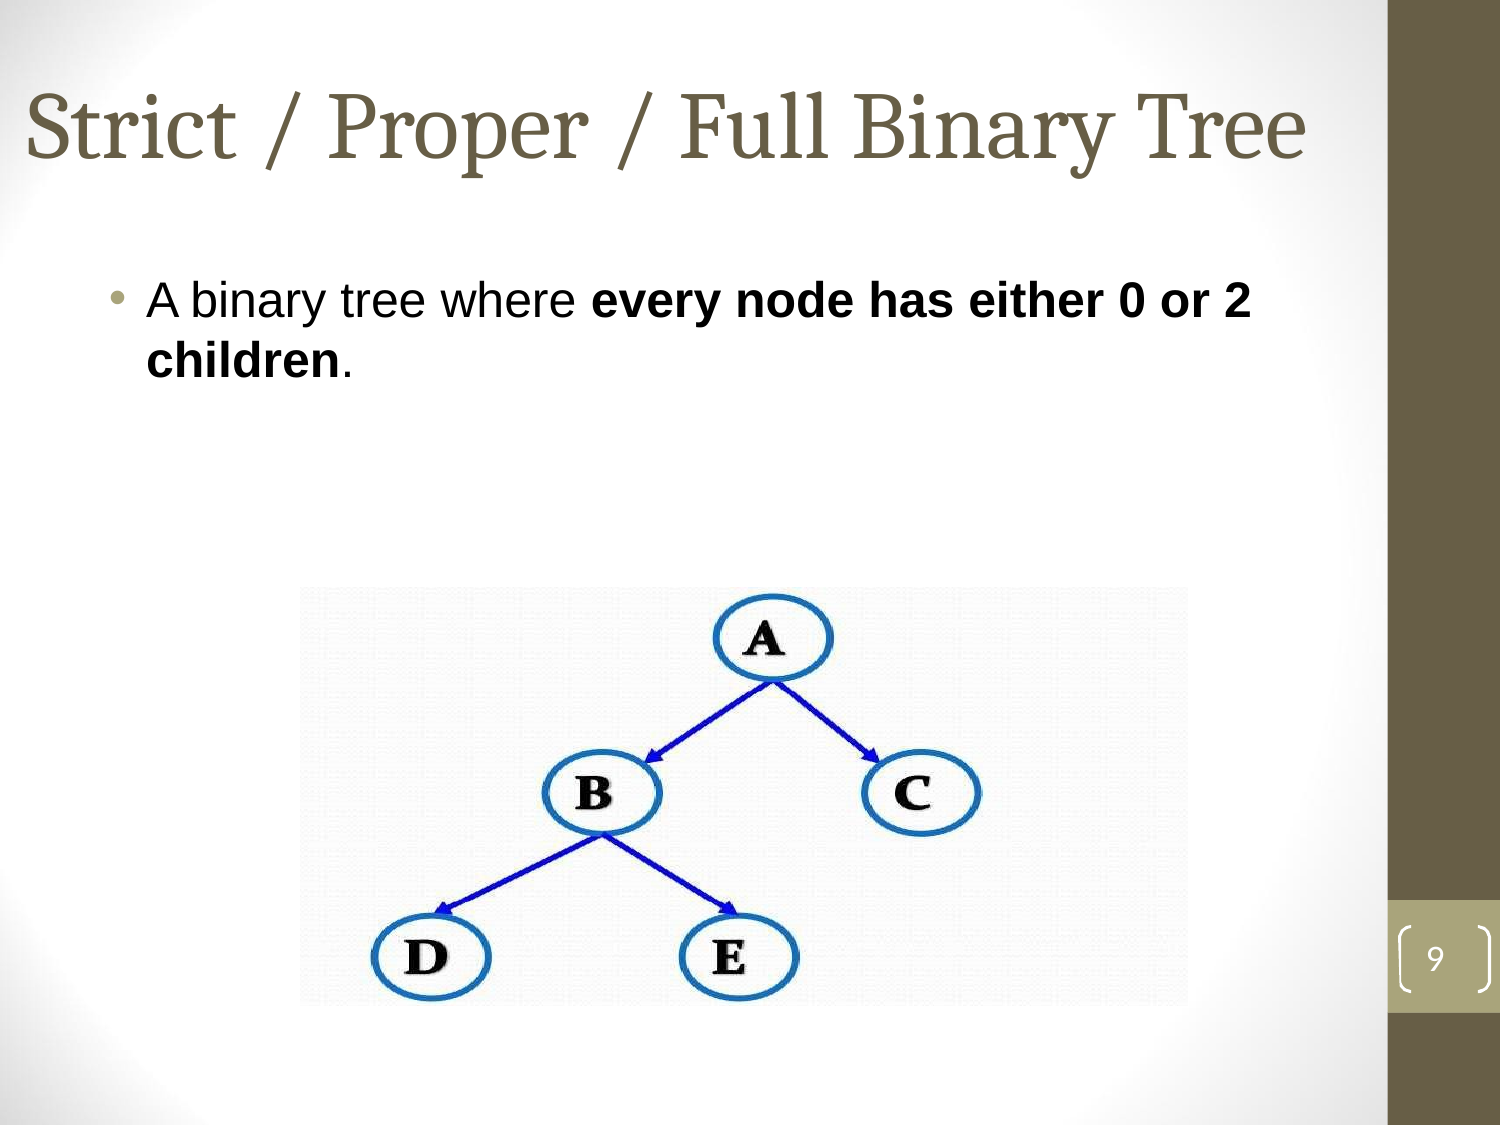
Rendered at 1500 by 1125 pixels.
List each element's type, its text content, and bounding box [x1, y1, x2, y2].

slide_number 9 [1409, 941, 1482, 1125]
title Strict / Proper / Full Binary Tree [25, 60, 1463, 251]
text_box A binary tree where every node has either 0 or 2 children. [106, 265, 1288, 388]
picture [0, 0, 1387, 1125]
text_box [1398, 925, 1412, 993]
text_box [1477, 925, 1492, 993]
